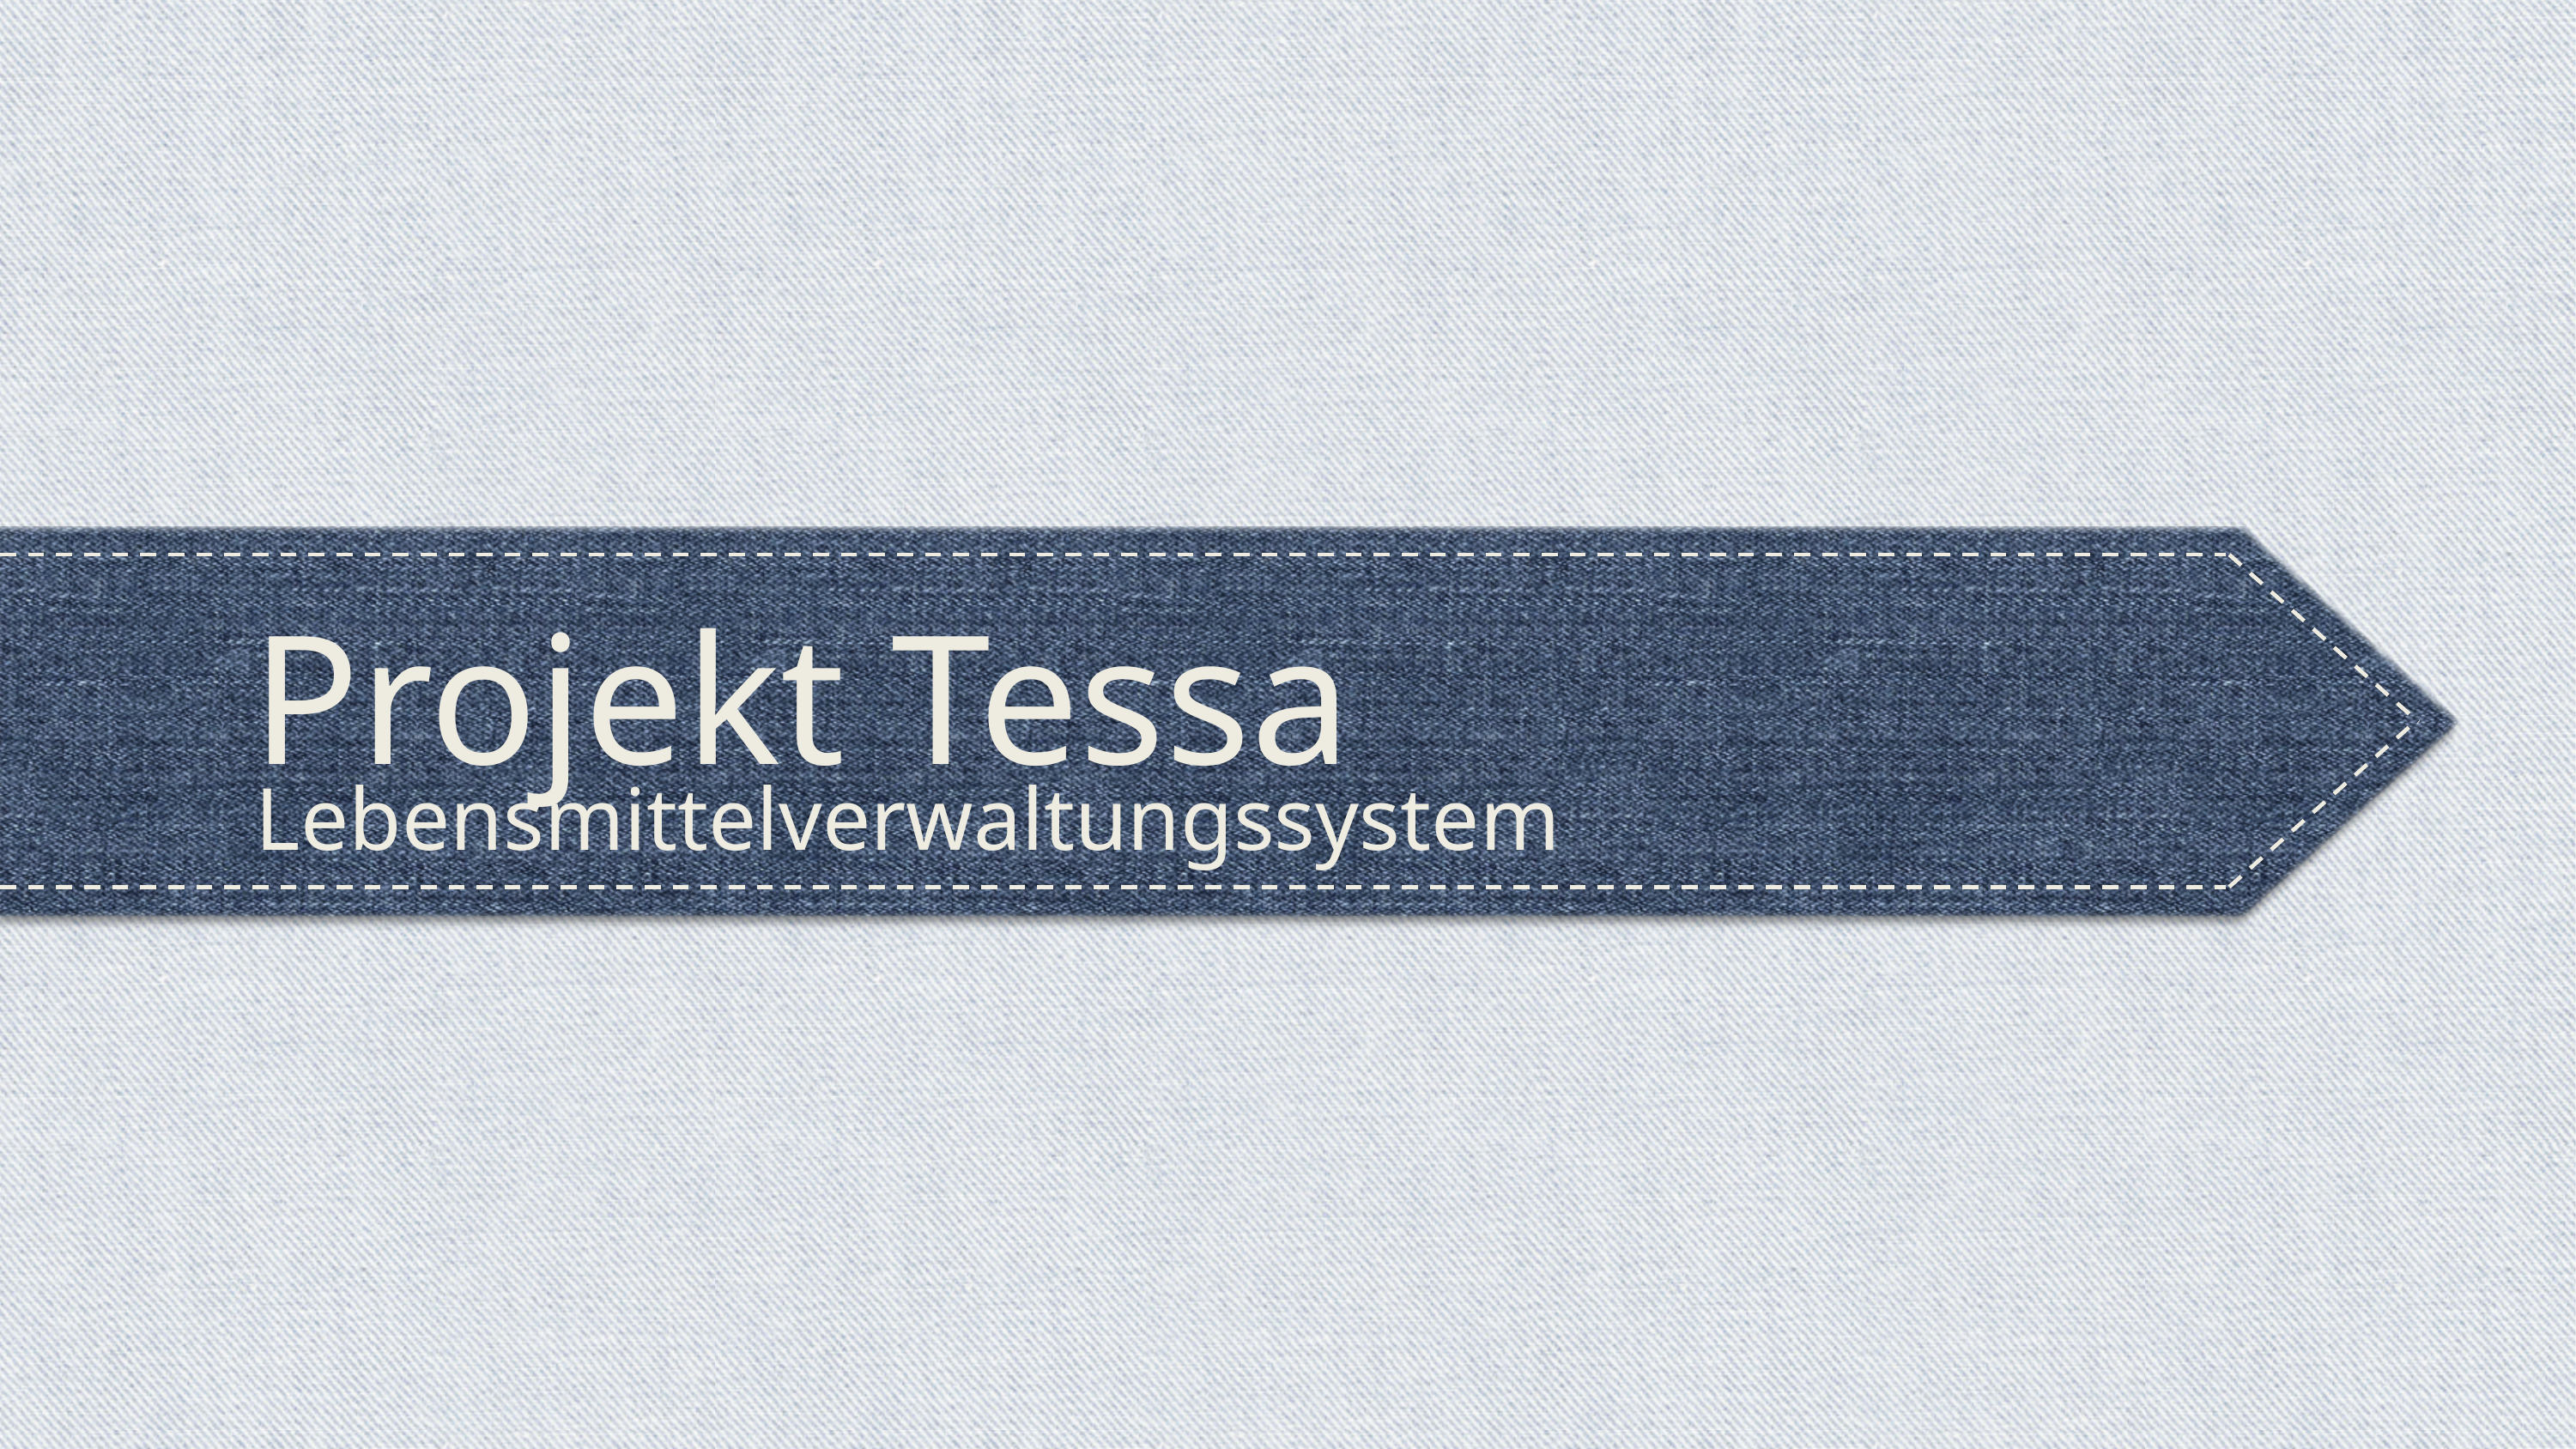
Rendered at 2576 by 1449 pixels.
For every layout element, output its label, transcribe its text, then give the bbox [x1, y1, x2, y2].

list Lebensmittelverwaltungssystem [243, 718, 2209, 891]
picture [0, 0, 2576, 1449]
list Projekt Tessa [239, 585, 2205, 757]
